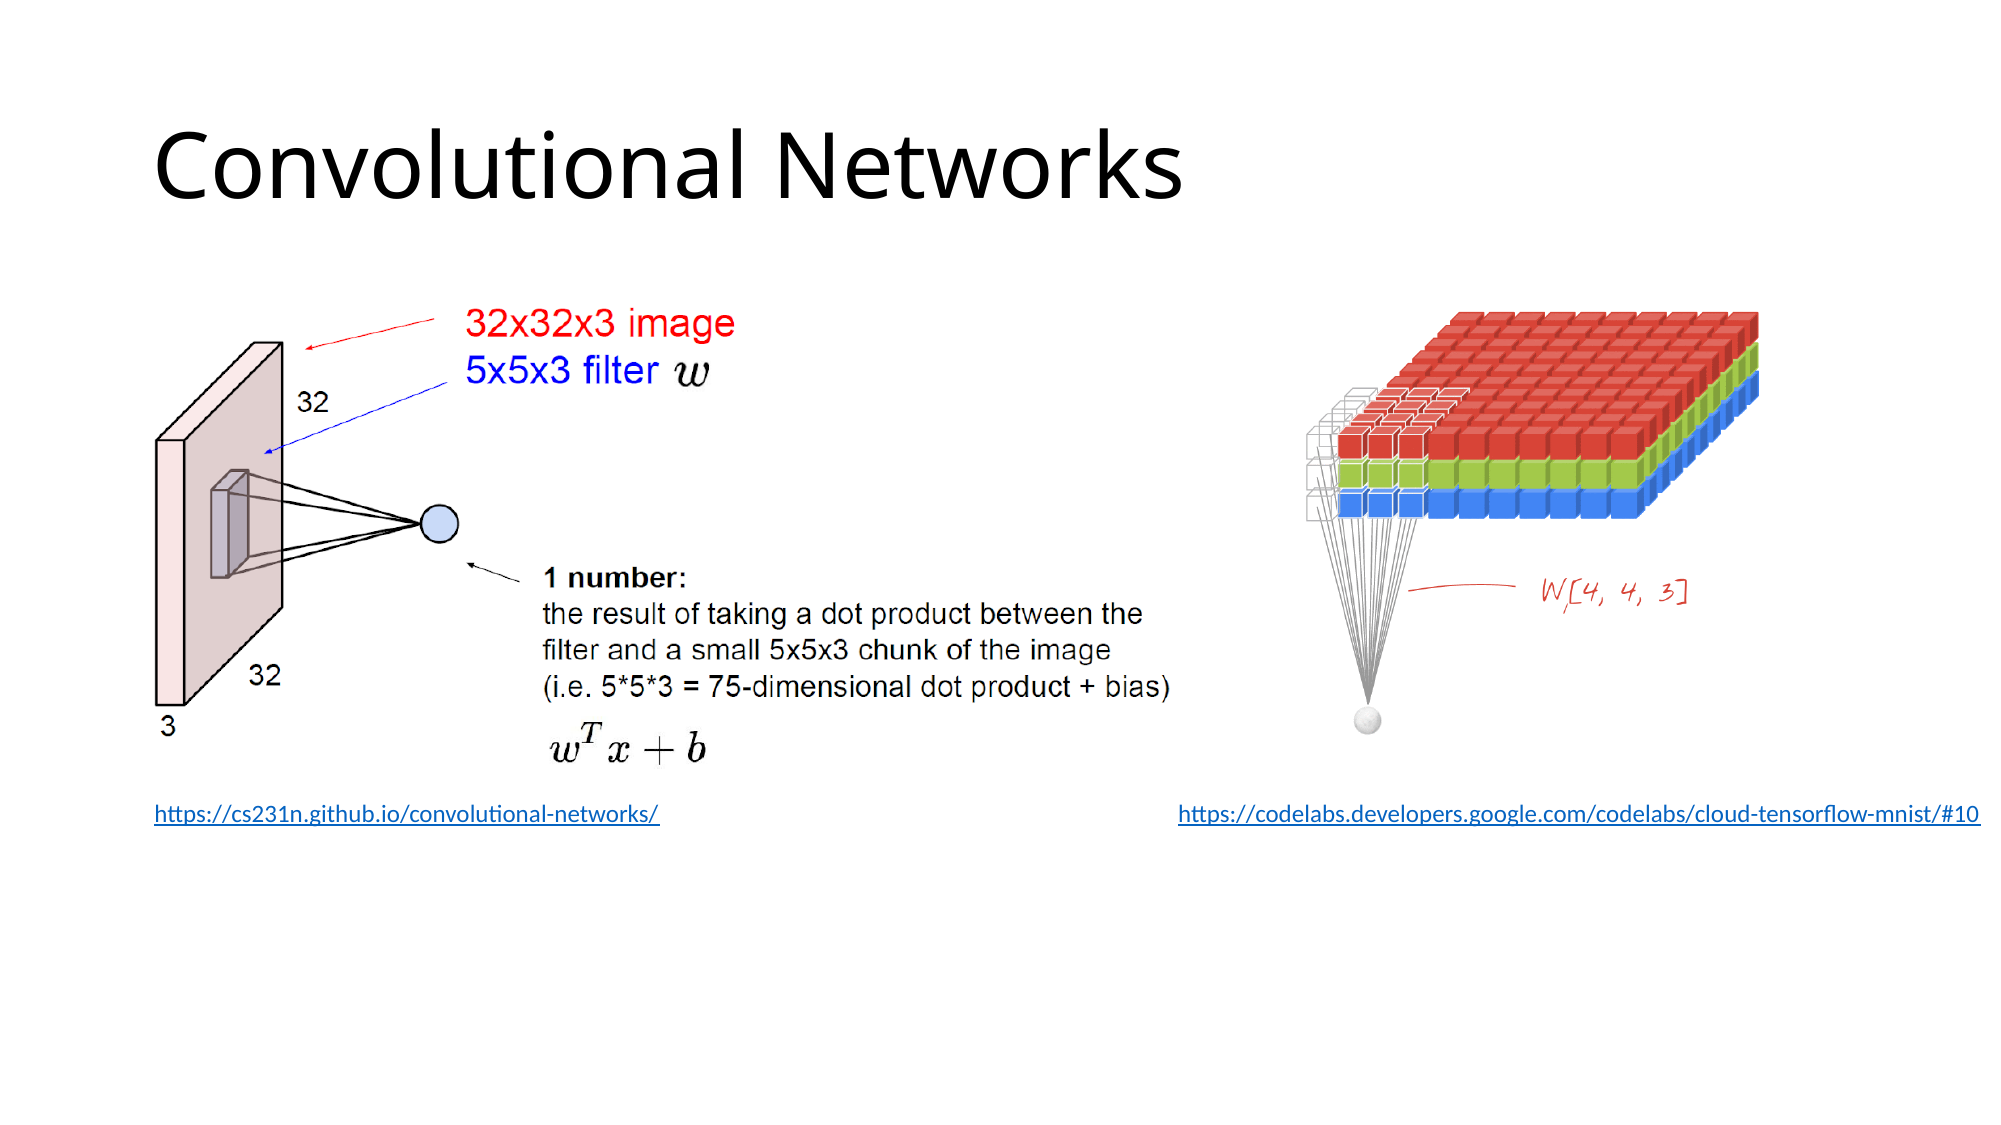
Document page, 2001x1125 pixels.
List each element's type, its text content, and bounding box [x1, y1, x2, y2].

picture [0, 276, 1193, 791]
picture [1281, 277, 2000, 792]
text_box https://codelabs.developers.google.com/codelabs/cloud-tensorflow-mnist/#10 [1163, 790, 1996, 835]
title Convolutional Networks [137, 59, 1863, 278]
text_box https://cs231n.github.io/convolutional-networks/ [139, 791, 675, 835]
